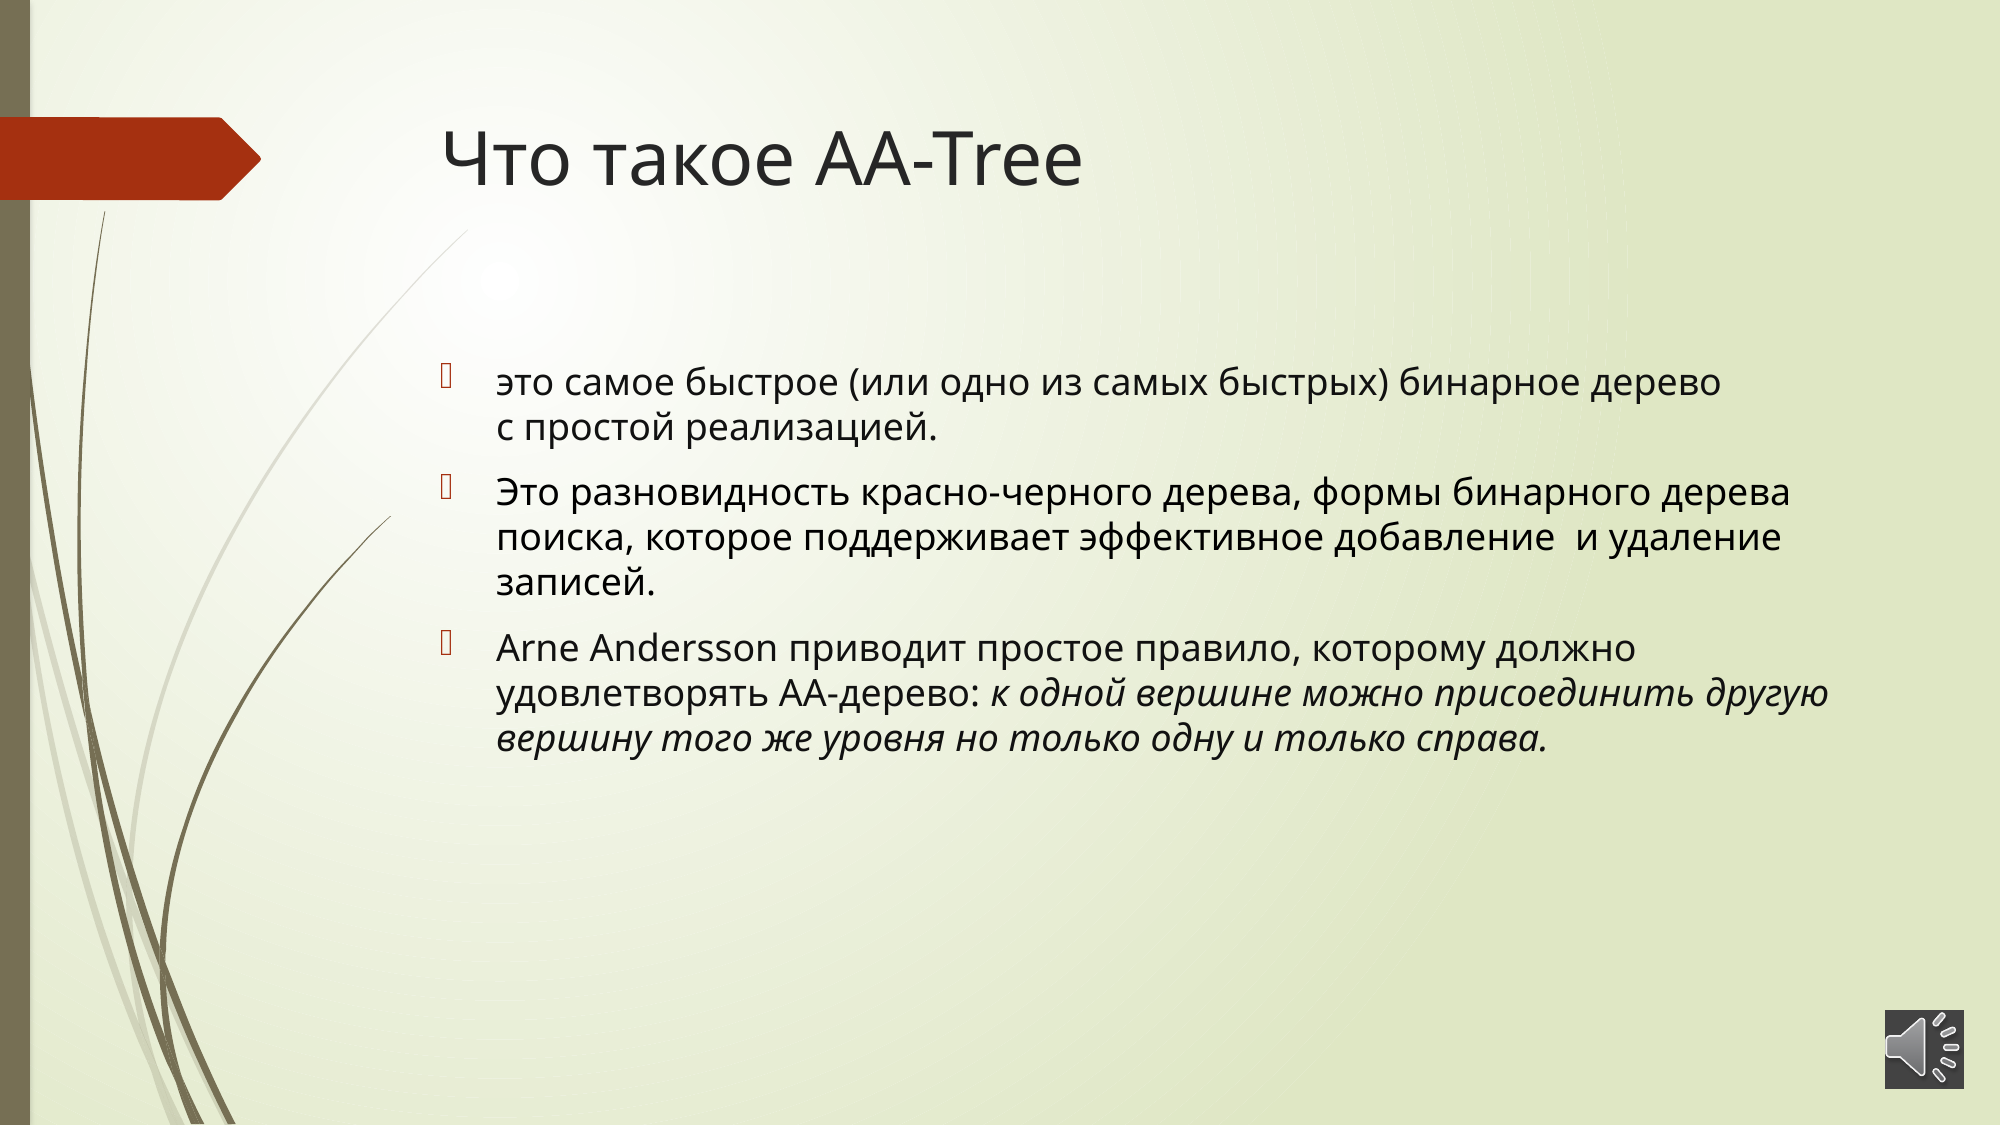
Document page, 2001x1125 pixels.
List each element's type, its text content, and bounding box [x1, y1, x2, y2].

list это самое быстрое (или одно из самых быстрых) бинарное дерево с простой реализацией. Это разновидность красно-черного дерева, формы бинарного дерева поиска, которое поддерживает эффективное добавление и удаление записей. Arne Andersson приводит простое правило, которому должно удовлетворять AA-дерево: к одной вершине можно присоединить другую вершину того же уровня но только одну и только справа. [424, 350, 1888, 970]
title Что такое AA-Tree [425, 102, 1888, 313]
picture [1884, 1009, 1965, 1090]
